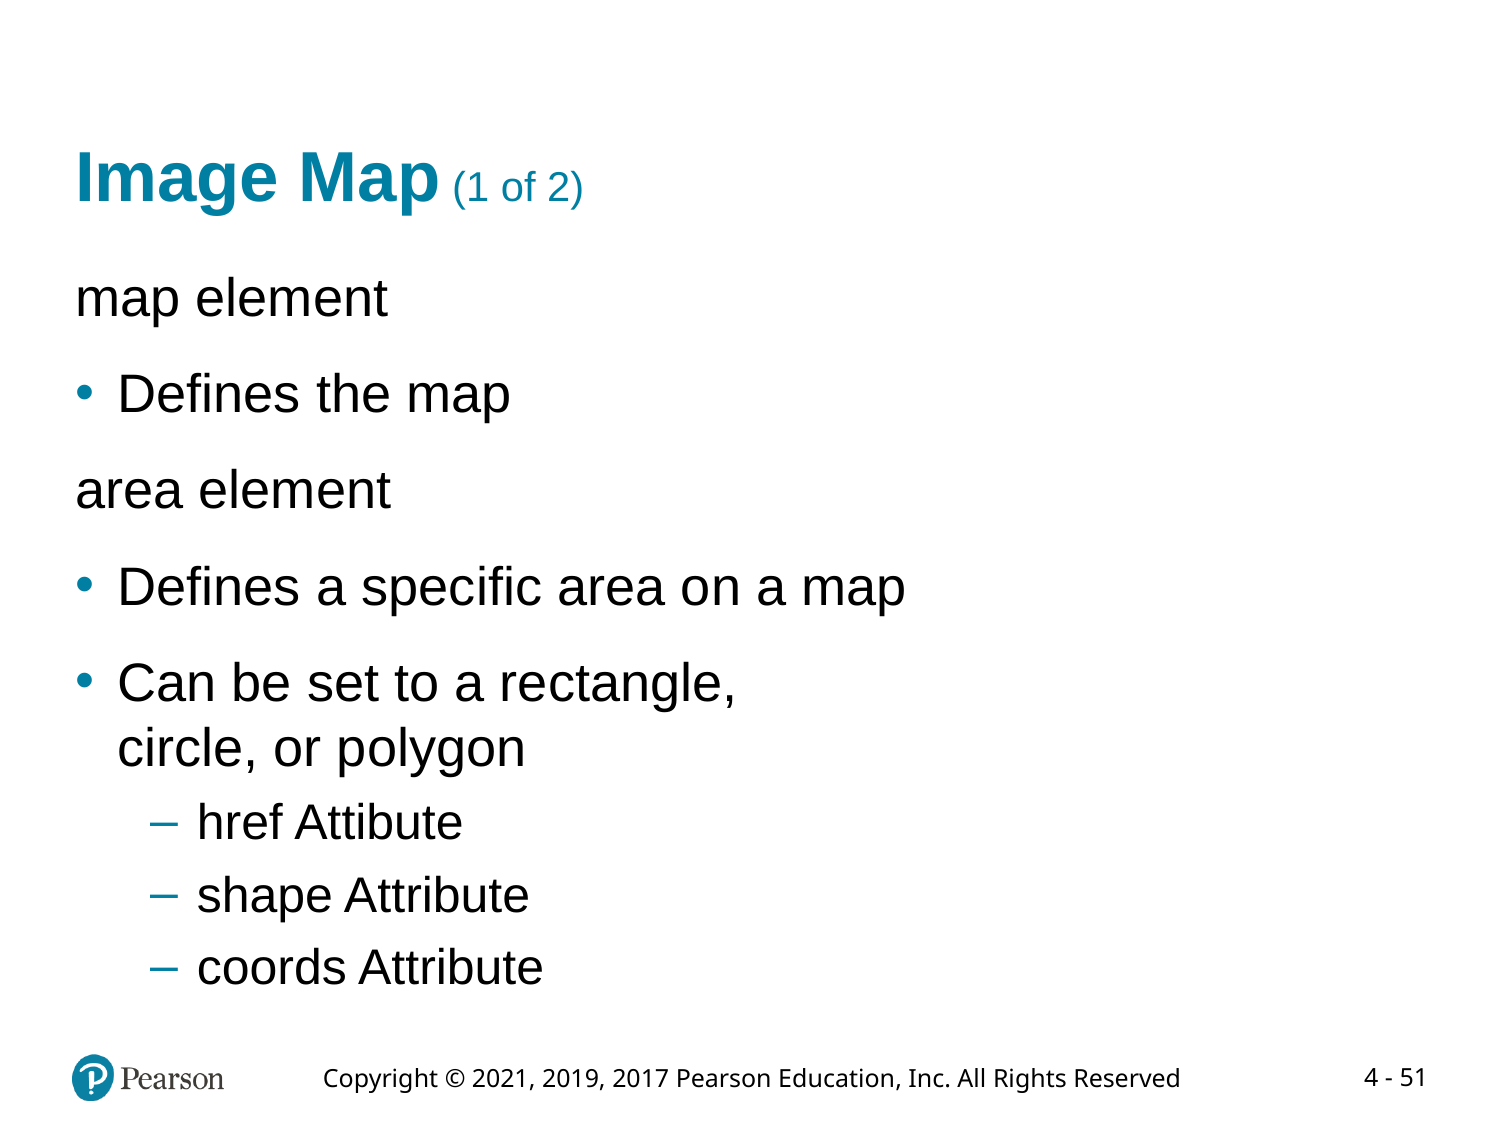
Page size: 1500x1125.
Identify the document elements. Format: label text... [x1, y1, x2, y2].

title Image Map (1 of 2) [75, 35, 1425, 216]
picture [99, 1054, 224, 1101]
picture [72, 1087, 83, 1101]
picture [72, 1054, 89, 1072]
picture [81, 1064, 107, 1089]
list map element Defines the map area element Defines a specific area on a map Can be set to a rectangle, circle, or polygon href Attibute shape Attribute coords Attribute [75, 262, 1425, 1005]
